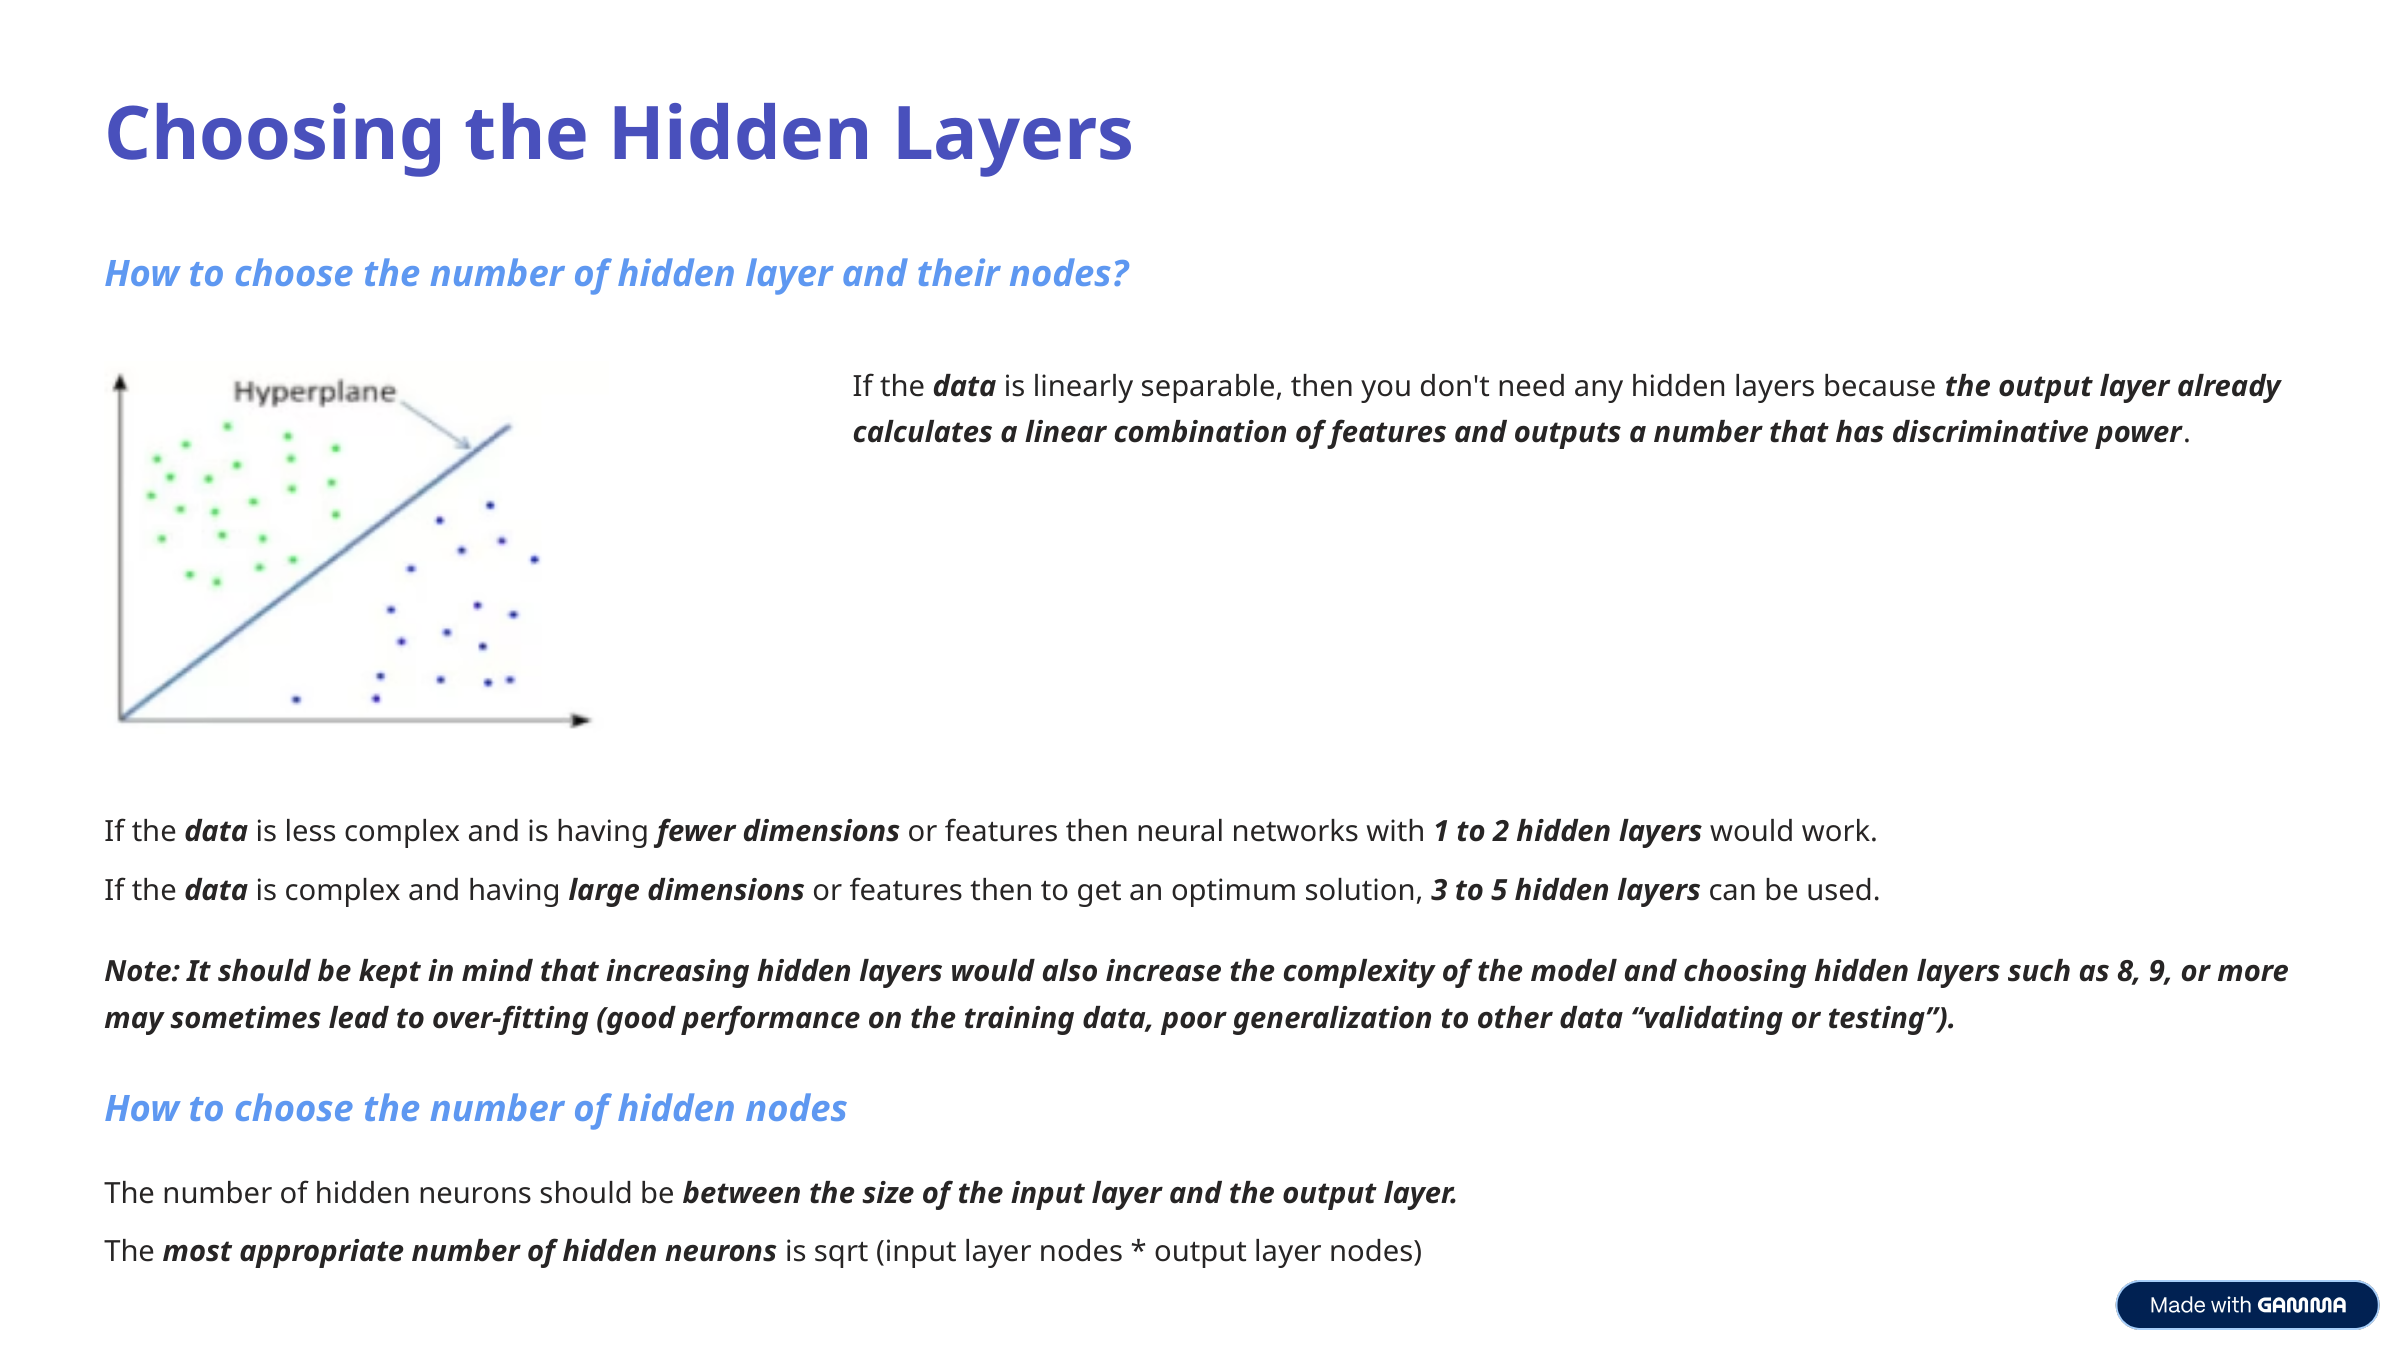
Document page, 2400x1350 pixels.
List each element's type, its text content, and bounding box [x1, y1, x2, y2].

picture [2106, 1271, 2389, 1339]
text_box The most appropriate number of hidden neurons is sqrt (input layer nodes * output layer nodes) [104, 1220, 2296, 1269]
text_box If the data is complex and having large dimensions or features then to get an optimum solution, 3 to 5 hidden layers can be used. [104, 858, 2296, 907]
text_box If the data is less complex and is having fewer dimensions or features then neural networks with 1 to 2 hidden layers would work. [104, 800, 2296, 849]
picture [104, 361, 609, 734]
text_box How to choose the number of hidden nodes [104, 1069, 2296, 1129]
text_box The number of hidden neurons should be between the size of the input layer and the output layer. [104, 1162, 2296, 1211]
text_box Choosing the Hidden Layers [104, 81, 1130, 176]
text_box Note: It should be kept in mind that increasing hidden layers would also increase the complexity of the model and choosing hidden layers such as 8, 9, or more may sometimes lead to over-fitting (good performance on the training data, poor generalization to other data “validating or testing”). [104, 940, 2296, 1036]
text_box How to choose the number of hidden layer and their nodes? [104, 234, 2296, 295]
text_box If the data is linearly separable, then you don't need any hidden layers because the output layer already calculates a linear combination of features and outputs a number that has discriminative power. [852, 354, 2297, 498]
